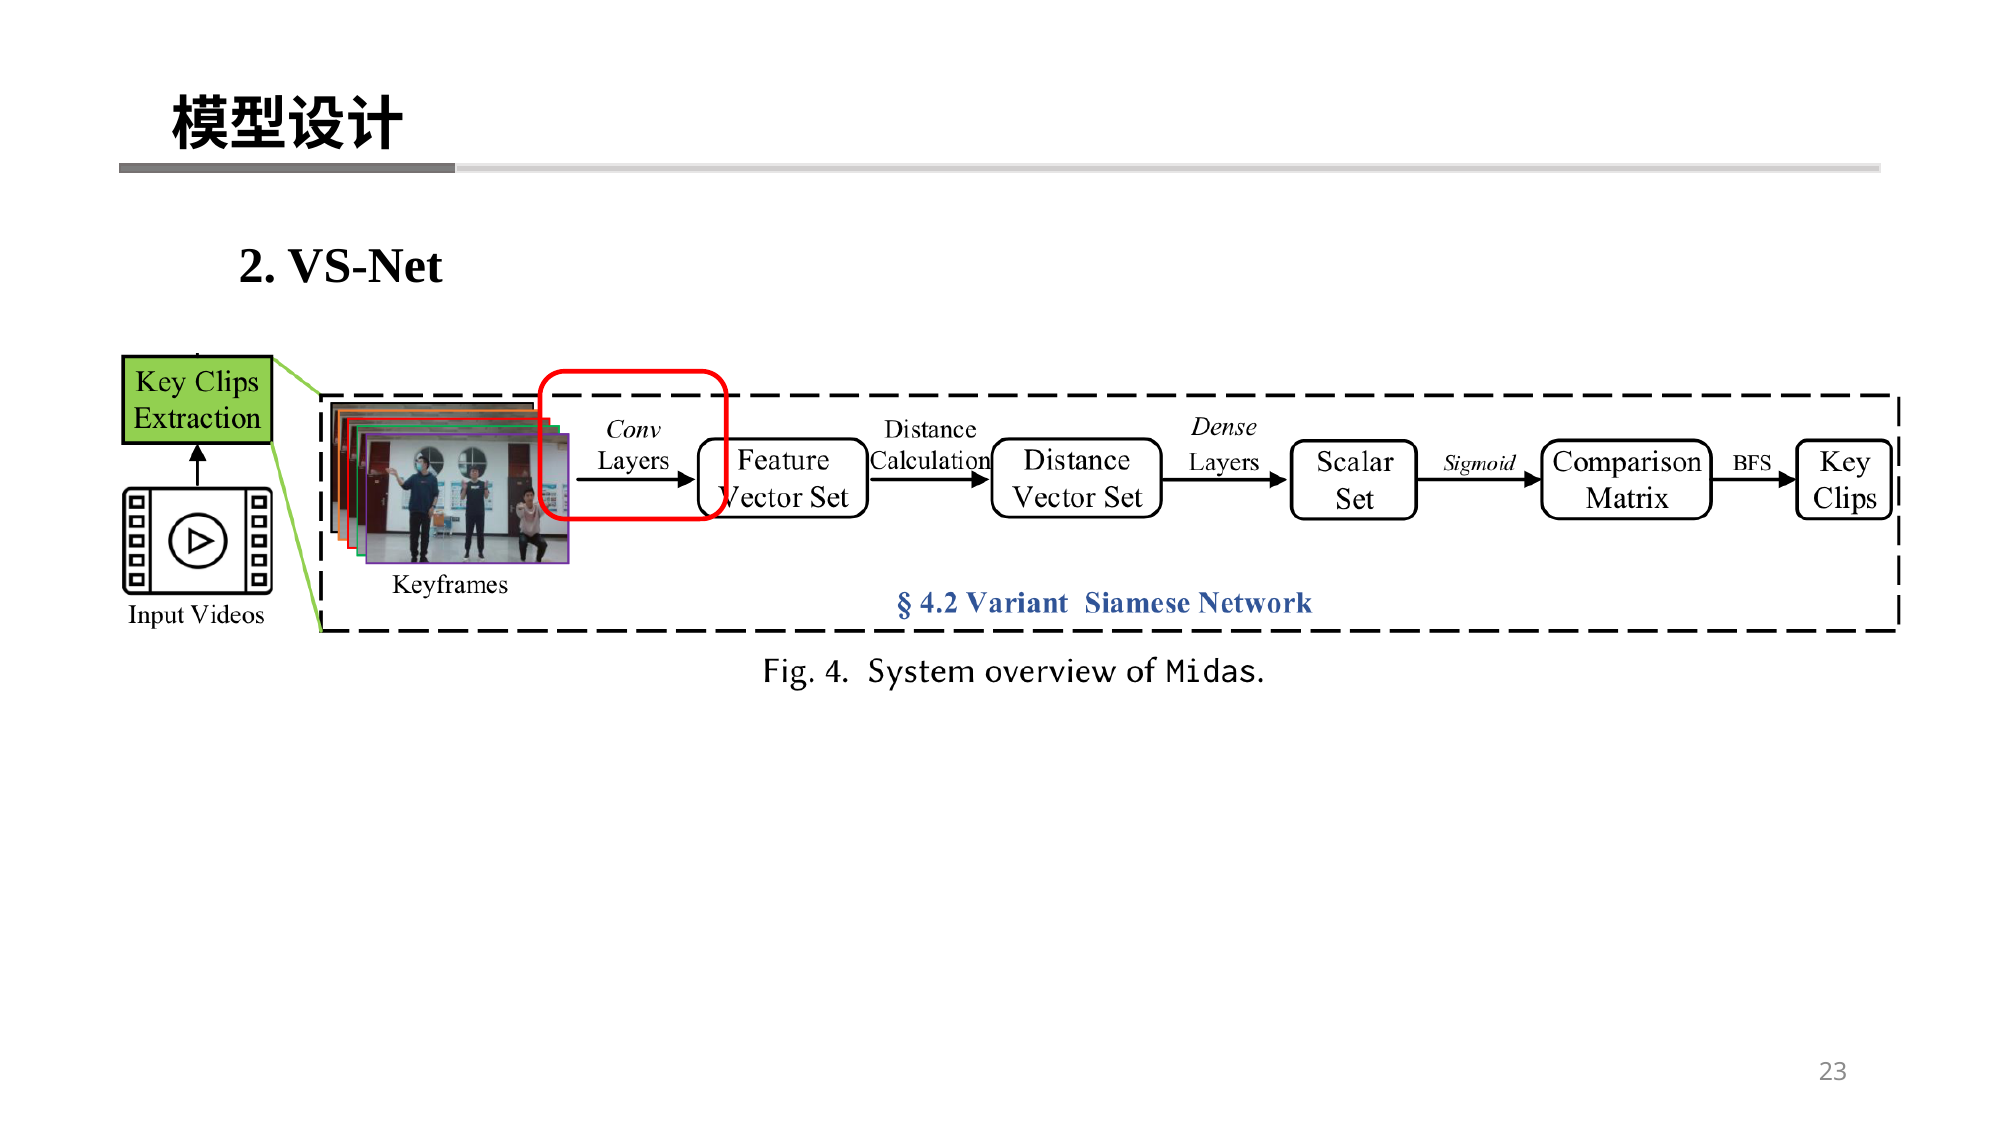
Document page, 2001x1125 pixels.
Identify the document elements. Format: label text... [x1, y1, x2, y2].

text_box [119, 164, 1880, 173]
picture [78, 353, 1969, 717]
text_box 2. VS-Net [223, 224, 458, 300]
slide_number 23 [1412, 1042, 1863, 1103]
text_box 模型设计 [156, 78, 420, 164]
